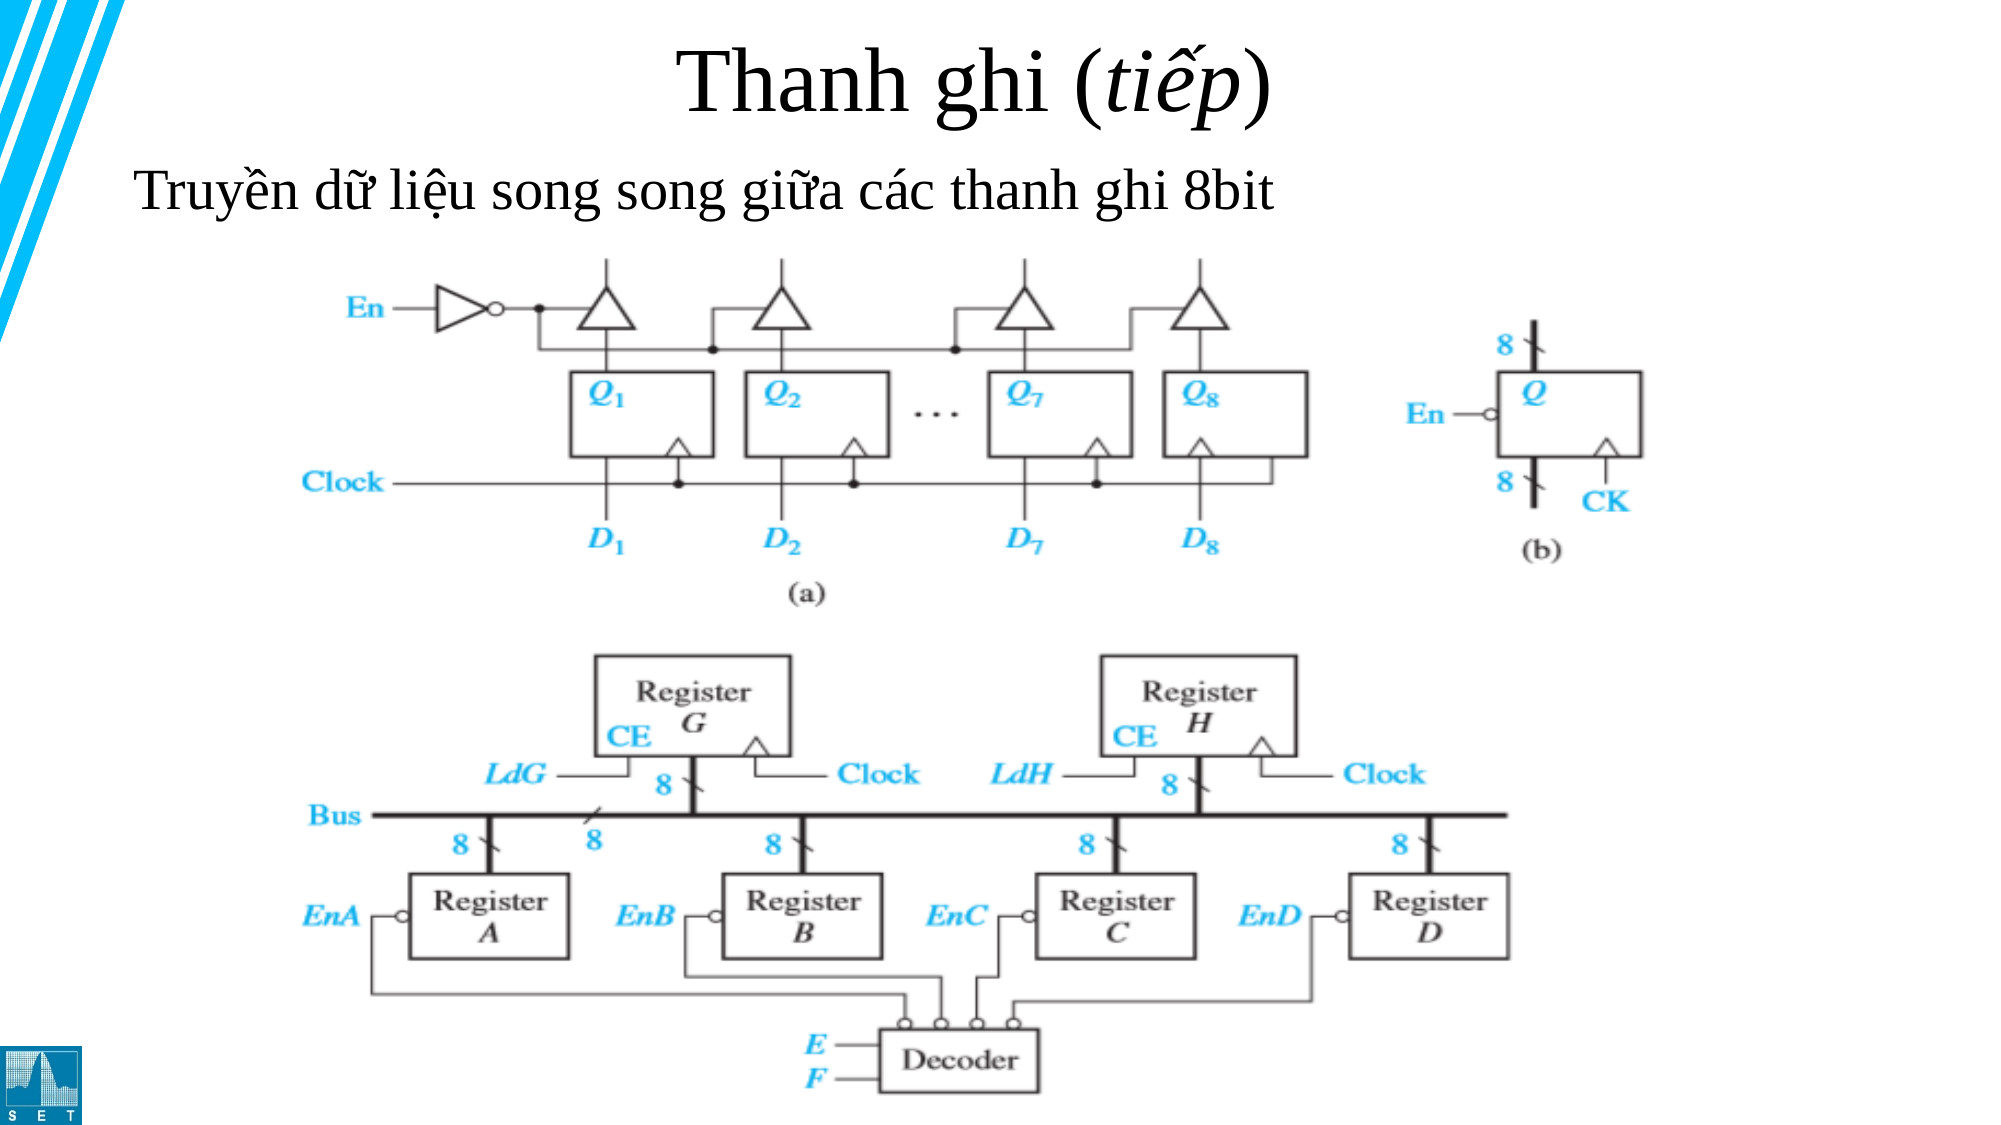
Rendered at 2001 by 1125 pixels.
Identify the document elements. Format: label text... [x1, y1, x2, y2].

picture [279, 257, 1673, 1103]
picture [38, 1110, 45, 1121]
picture [9, 1110, 16, 1121]
text_box Truyền dữ liệu song song giữa các thanh ghi 8bit [118, 129, 2000, 1086]
picture [67, 1110, 74, 1120]
picture [6, 1051, 78, 1106]
text_box Thanh ghi (tiếp) [661, 25, 1650, 213]
